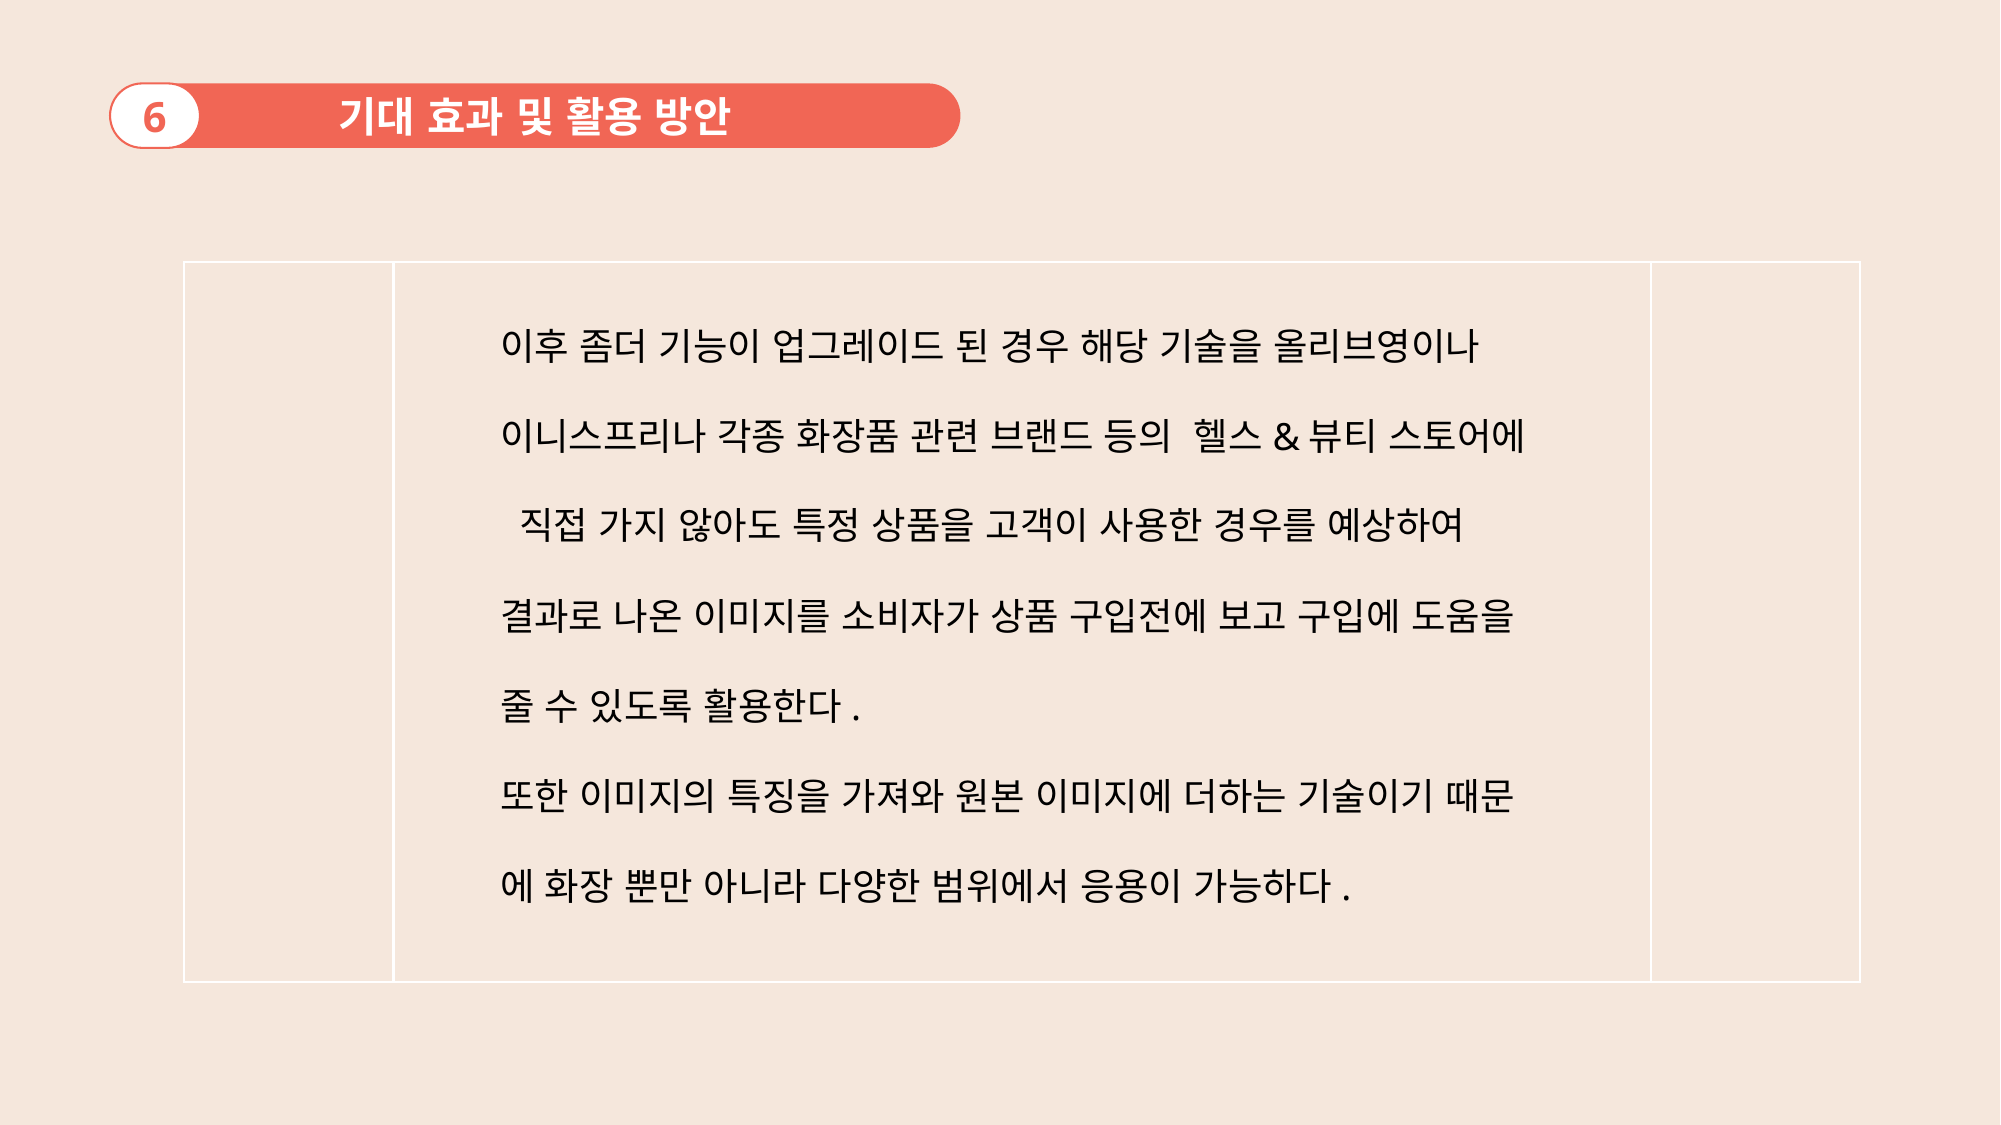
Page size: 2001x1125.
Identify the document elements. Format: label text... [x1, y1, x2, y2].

text_box 6 [108, 82, 201, 149]
text_box [183, 261, 1861, 983]
text_box 기대 효과 및 활용 방안 [174, 82, 962, 149]
text_box 이후 좀더 기능이 업그레이드 된 경우 해당 기술을 올리브영이나 이니스프리나 각종 화장품 관련 브랜드 등의 헬스&뷰티 스토어에 직접 가지 않아도 특정 상품을 고객이 사용한 경우를 예상하여 결과로 나온 이미지를 소비자가 상품 구입전에 보고 구입에 도움을 줄 수 있도록 활용한다. 또한 이미지의 특징을 가져와 원본 이미지에 더하는 기술이기 때문 에 화장 뿐만 아니라 다양한 범위에서 응용이 가능하다. [485, 315, 1542, 915]
